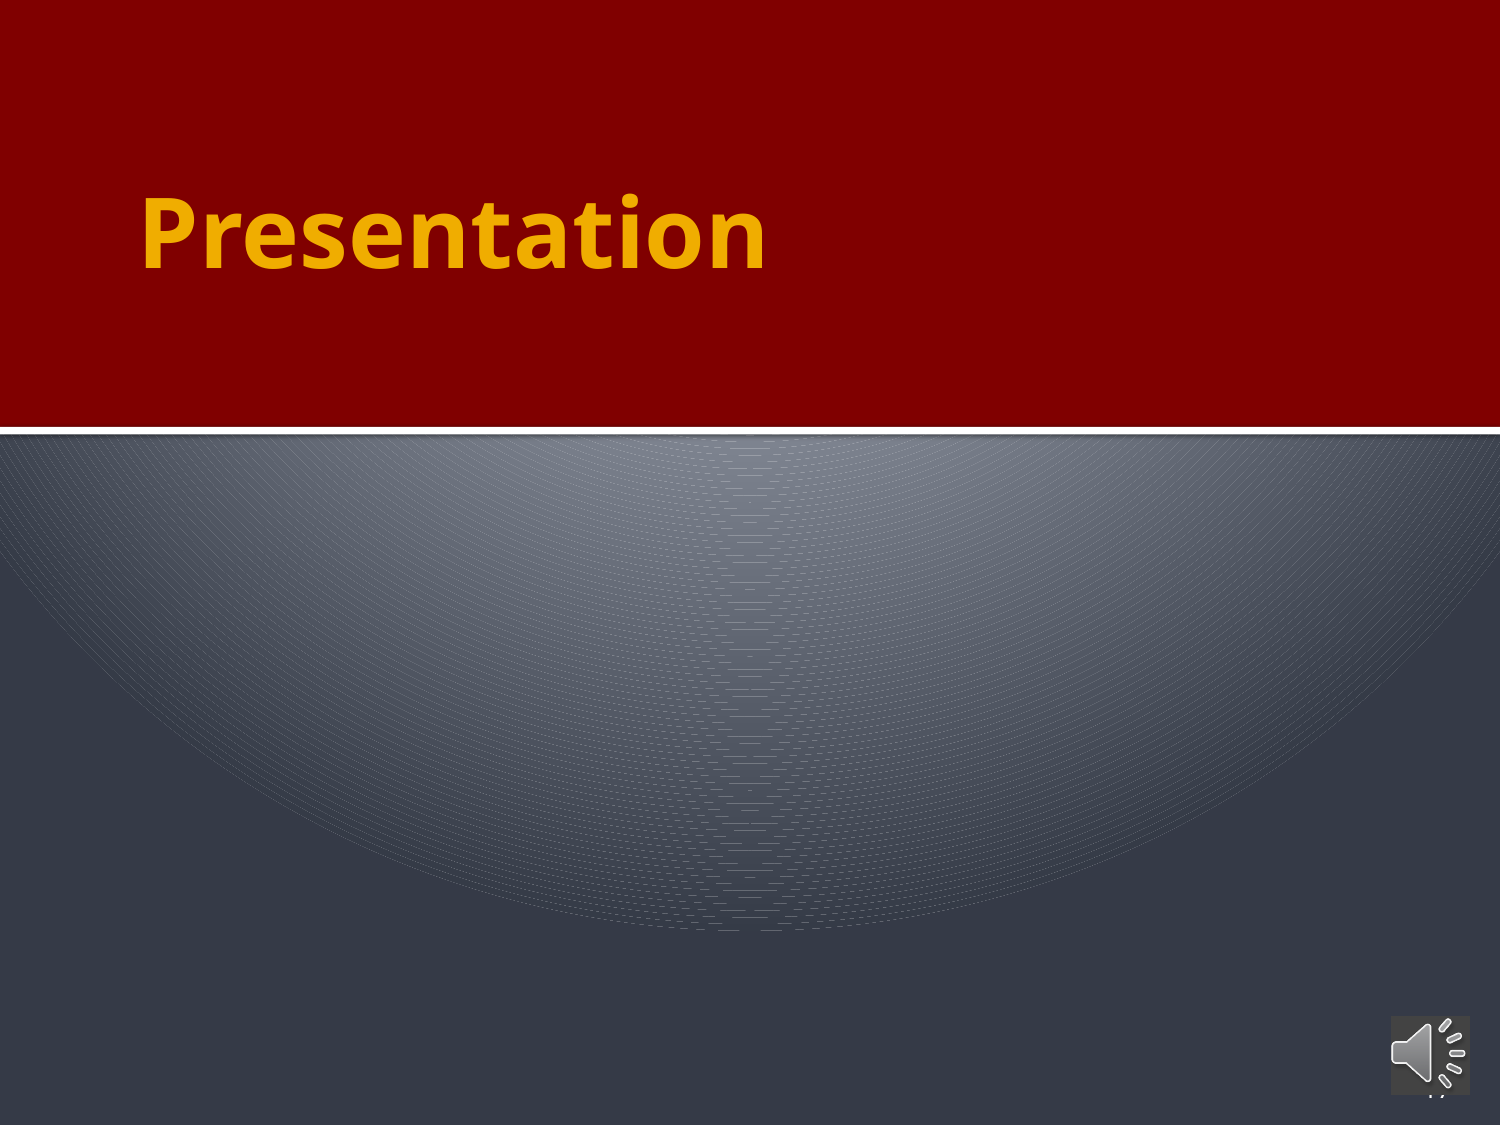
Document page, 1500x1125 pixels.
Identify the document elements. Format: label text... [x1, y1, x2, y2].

slide_number 17 [1345, 1062, 1467, 1108]
picture [1390, 1015, 1471, 1096]
title Presentation [123, 19, 1438, 288]
